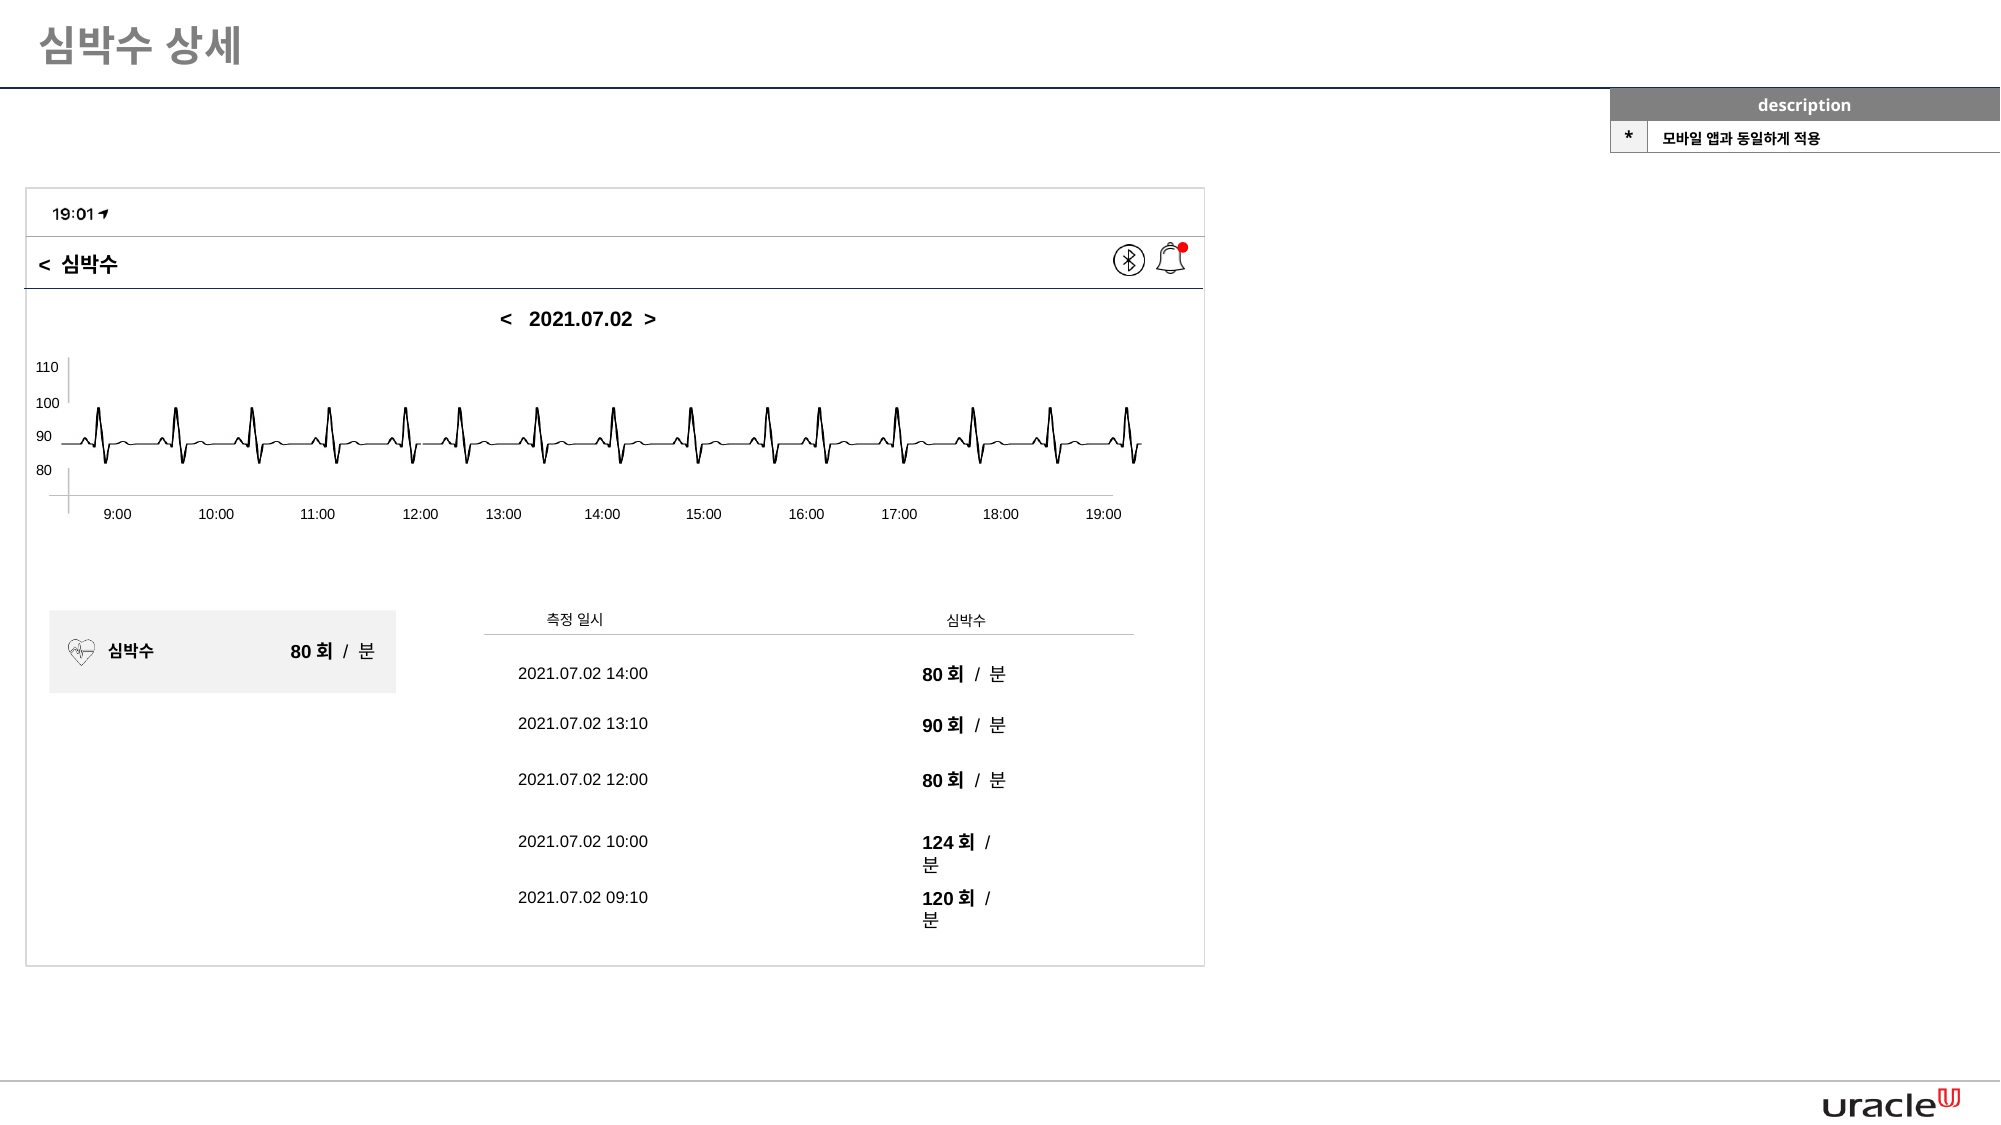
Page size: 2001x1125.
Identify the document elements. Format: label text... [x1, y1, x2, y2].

table_header description [1611, 89, 2000, 120]
text_box 2021.07.02 12:00 [503, 761, 690, 797]
text_box 16:00 [753, 504, 846, 530]
text_box 18:00 [948, 504, 1050, 530]
picture [68, 639, 95, 666]
text_box 17:00 [846, 504, 948, 530]
text_box 90회 / 분 [907, 705, 1030, 744]
text_box 심박수 [905, 604, 1028, 633]
text_box 13:00 [454, 504, 549, 530]
text_box 15:00 [650, 504, 753, 530]
text_box 90 [21, 420, 56, 453]
picture [1113, 243, 1145, 276]
text_box 19:00 [1050, 497, 1157, 530]
picture [27, 189, 159, 226]
picture [1823, 1088, 1960, 1117]
text_box 측정 일시 [514, 603, 636, 633]
picture [61, 402, 1142, 468]
text_box < 심박수 [23, 244, 474, 284]
text_box 80회 / 분 [275, 632, 394, 671]
text_box [47, 608, 398, 696]
text_box 심박수 [93, 633, 217, 669]
text_box 2021.07.02 10:00 [503, 823, 690, 859]
text_box 80 [21, 453, 64, 486]
text_box 80 [73, 477, 85, 486]
text_box 10:00 [163, 504, 264, 530]
text_box 2021.07.02 14:00 [503, 655, 690, 691]
text_box 80회 / 분 [907, 655, 1030, 694]
list 심박수 상세 [23, 4, 1979, 85]
text_box 12:00 [367, 504, 454, 530]
table_cell 모바일 앱과 동일하게 적용 [1648, 121, 2000, 152]
text_box 2021.07.02 09:10 [503, 879, 690, 914]
text_box 80회 / 분 [907, 761, 1030, 799]
table_cell * [1611, 121, 1647, 152]
text_box 120회 / 분 [907, 879, 1030, 940]
text_box 11:00 [264, 504, 367, 530]
text_box 100 [73, 386, 78, 401]
text_box 100 [20, 386, 64, 419]
text_box 14:00 [549, 504, 650, 530]
text_box 110 [20, 350, 78, 383]
text_box 9:00 [68, 504, 163, 530]
text_box 124회 / 분 [907, 823, 1030, 879]
text_box < 2021.07.02 > [446, 297, 711, 338]
picture [1154, 242, 1187, 275]
text_box 2021.07.02 13:10 [503, 705, 690, 741]
